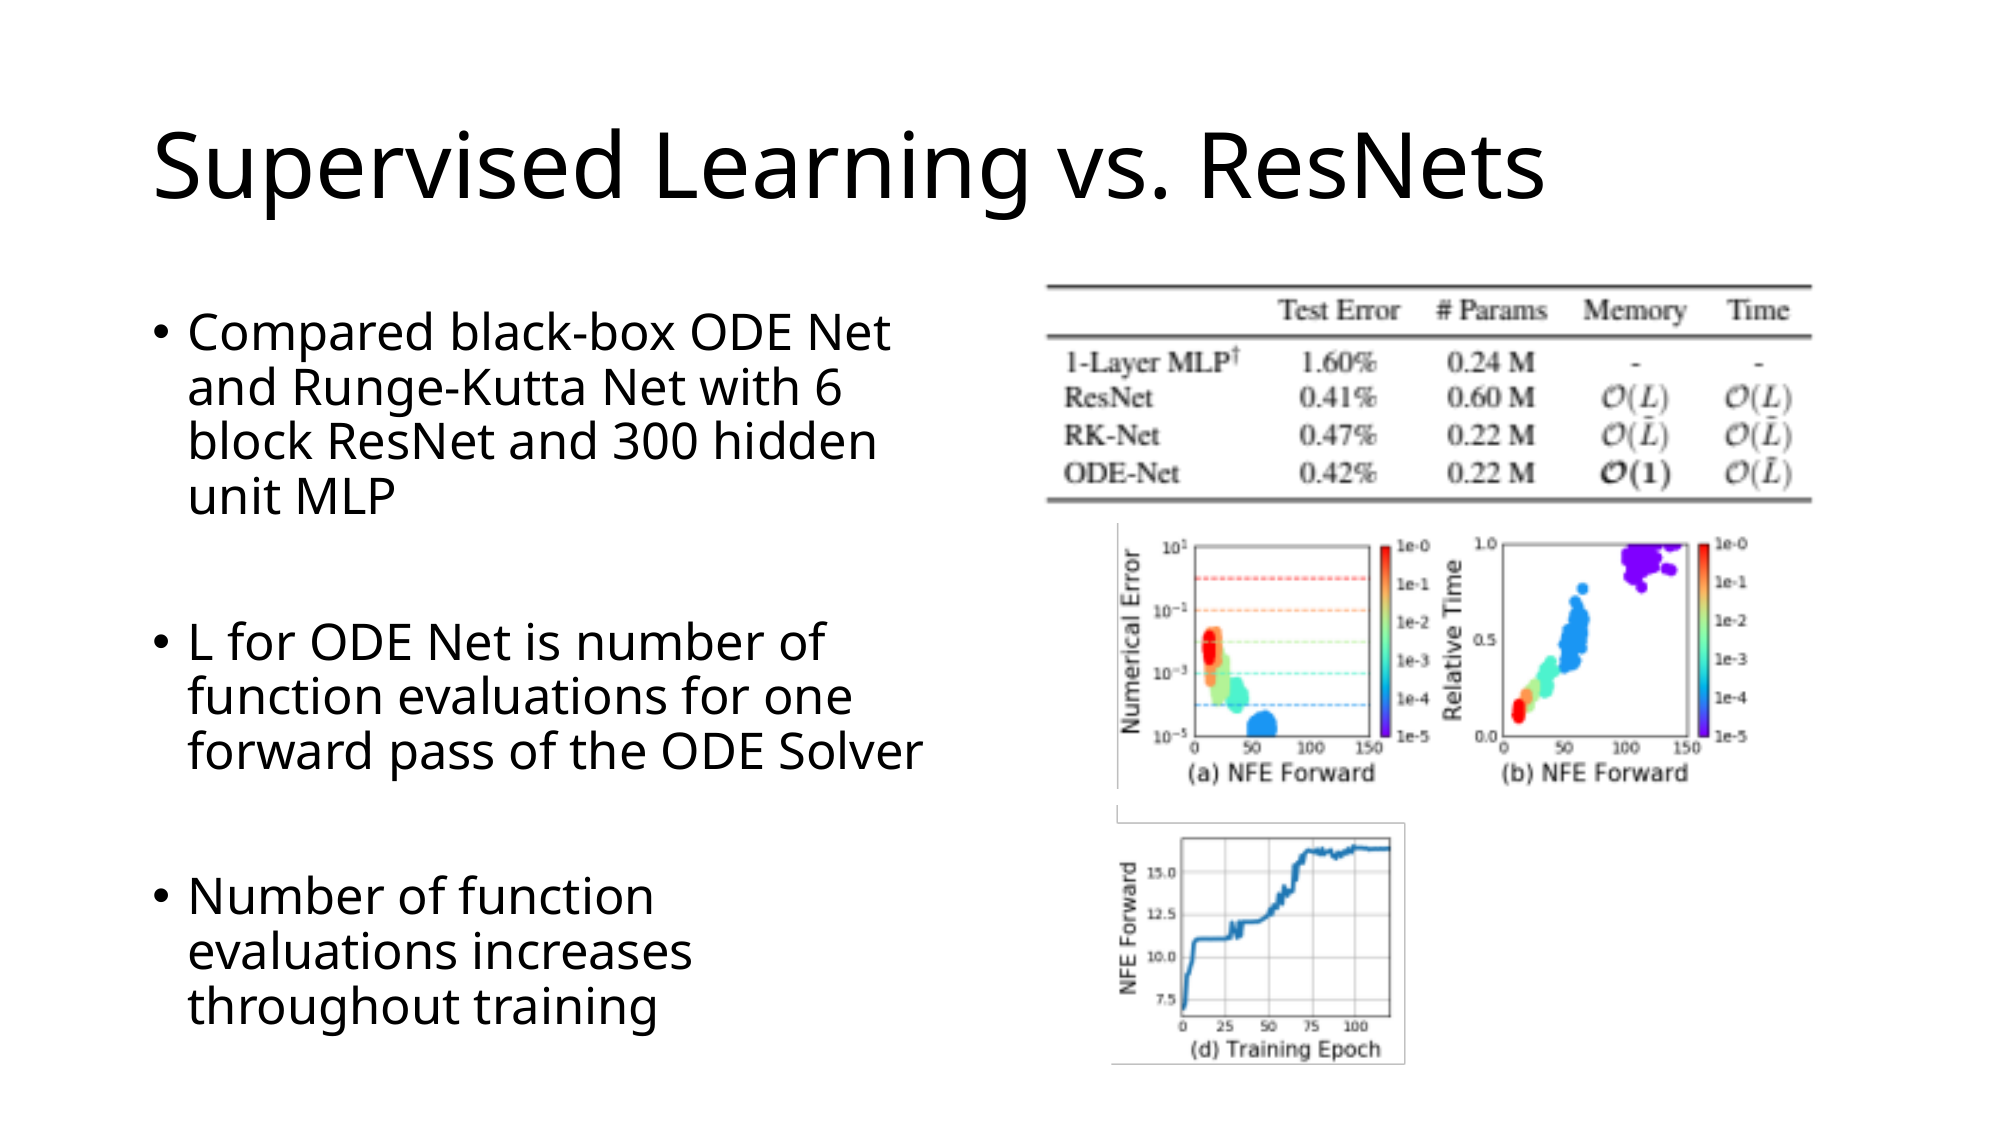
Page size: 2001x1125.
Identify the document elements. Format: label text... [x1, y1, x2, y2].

picture [1034, 277, 1819, 508]
list Compared black-box ODE Net and Runge-Kutta Net with 6 block ResNet and 300 hidden unit MLP L for ODE Net is number of function evaluations for one forward pass of the ODE Solver Number of function evaluations increases throughout training [137, 299, 947, 1103]
title Supervised Learning vs. ResNets [137, 59, 1863, 278]
picture [1111, 805, 1408, 1075]
picture [1104, 523, 1749, 789]
